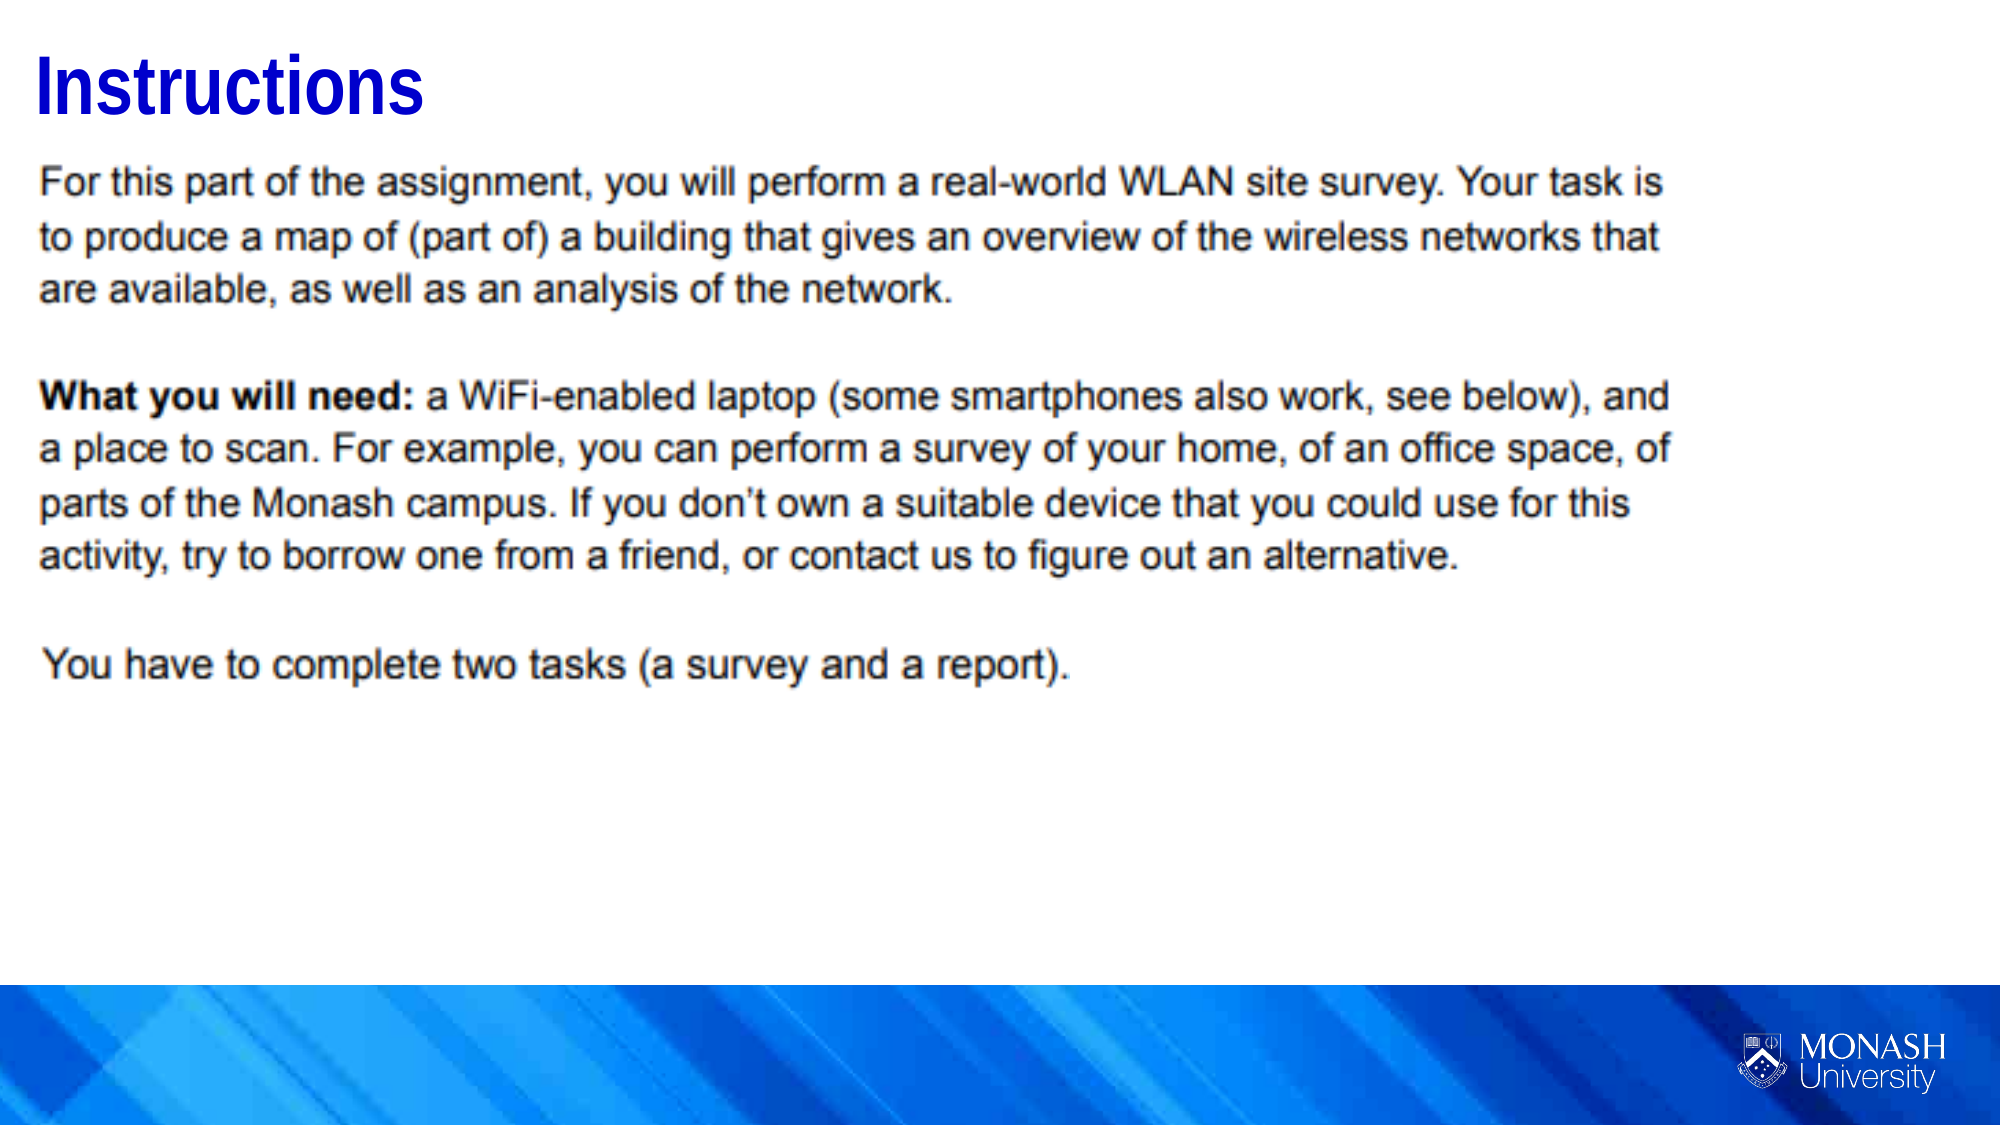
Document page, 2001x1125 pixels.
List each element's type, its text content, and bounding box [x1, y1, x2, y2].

picture [0, 985, 2000, 1125]
list Instructions [19, 34, 1409, 155]
picture [19, 155, 1688, 717]
